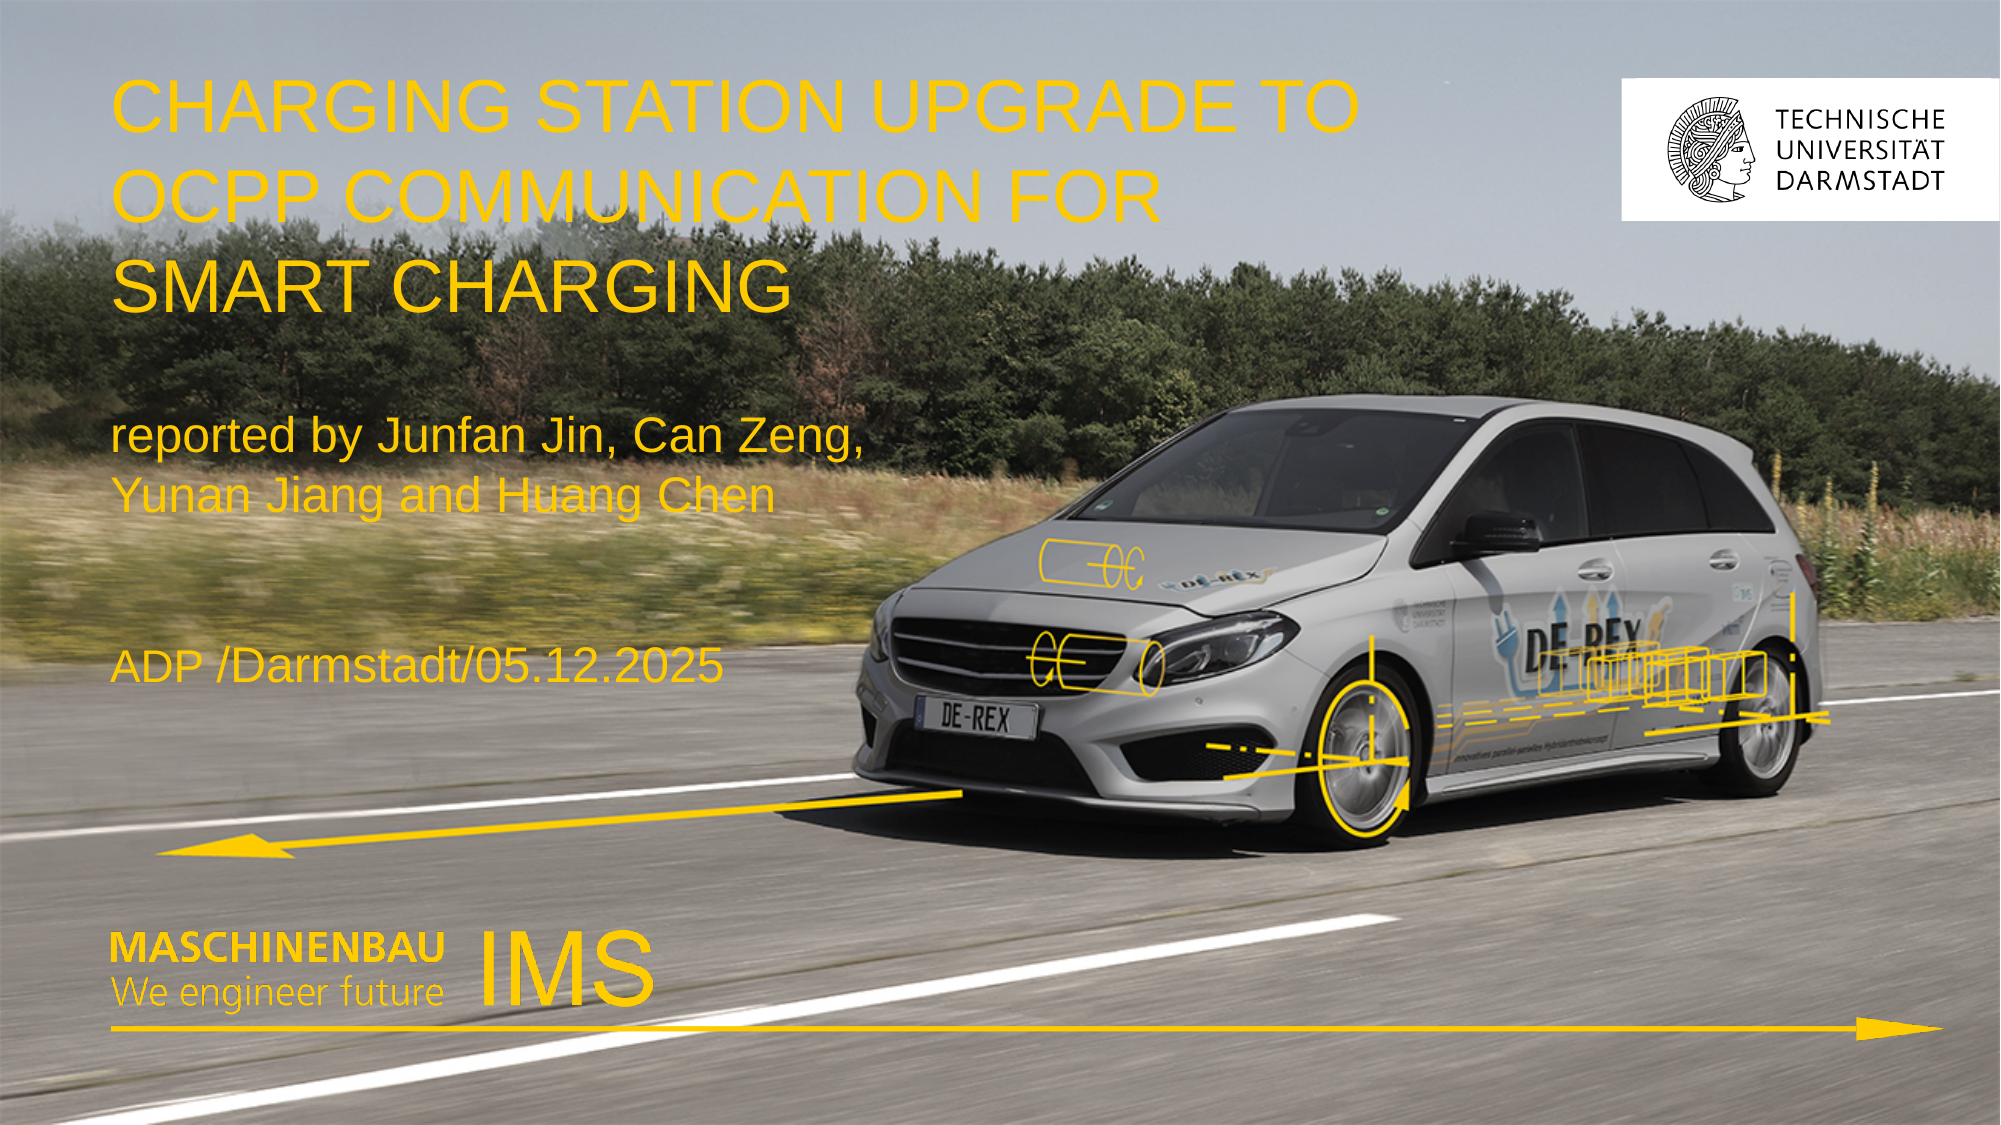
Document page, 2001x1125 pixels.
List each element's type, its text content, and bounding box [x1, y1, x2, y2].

picture [0, 0, 2000, 1125]
subtitle reported by Junfan Jin, Can Zeng, Yunan Jiang and Huang Chen ADP /Darmstadt/05.12.2025 [109, 402, 1050, 772]
title Charging Station Upgrade to OCPP Communication for Smart Charging [109, 123, 1578, 262]
